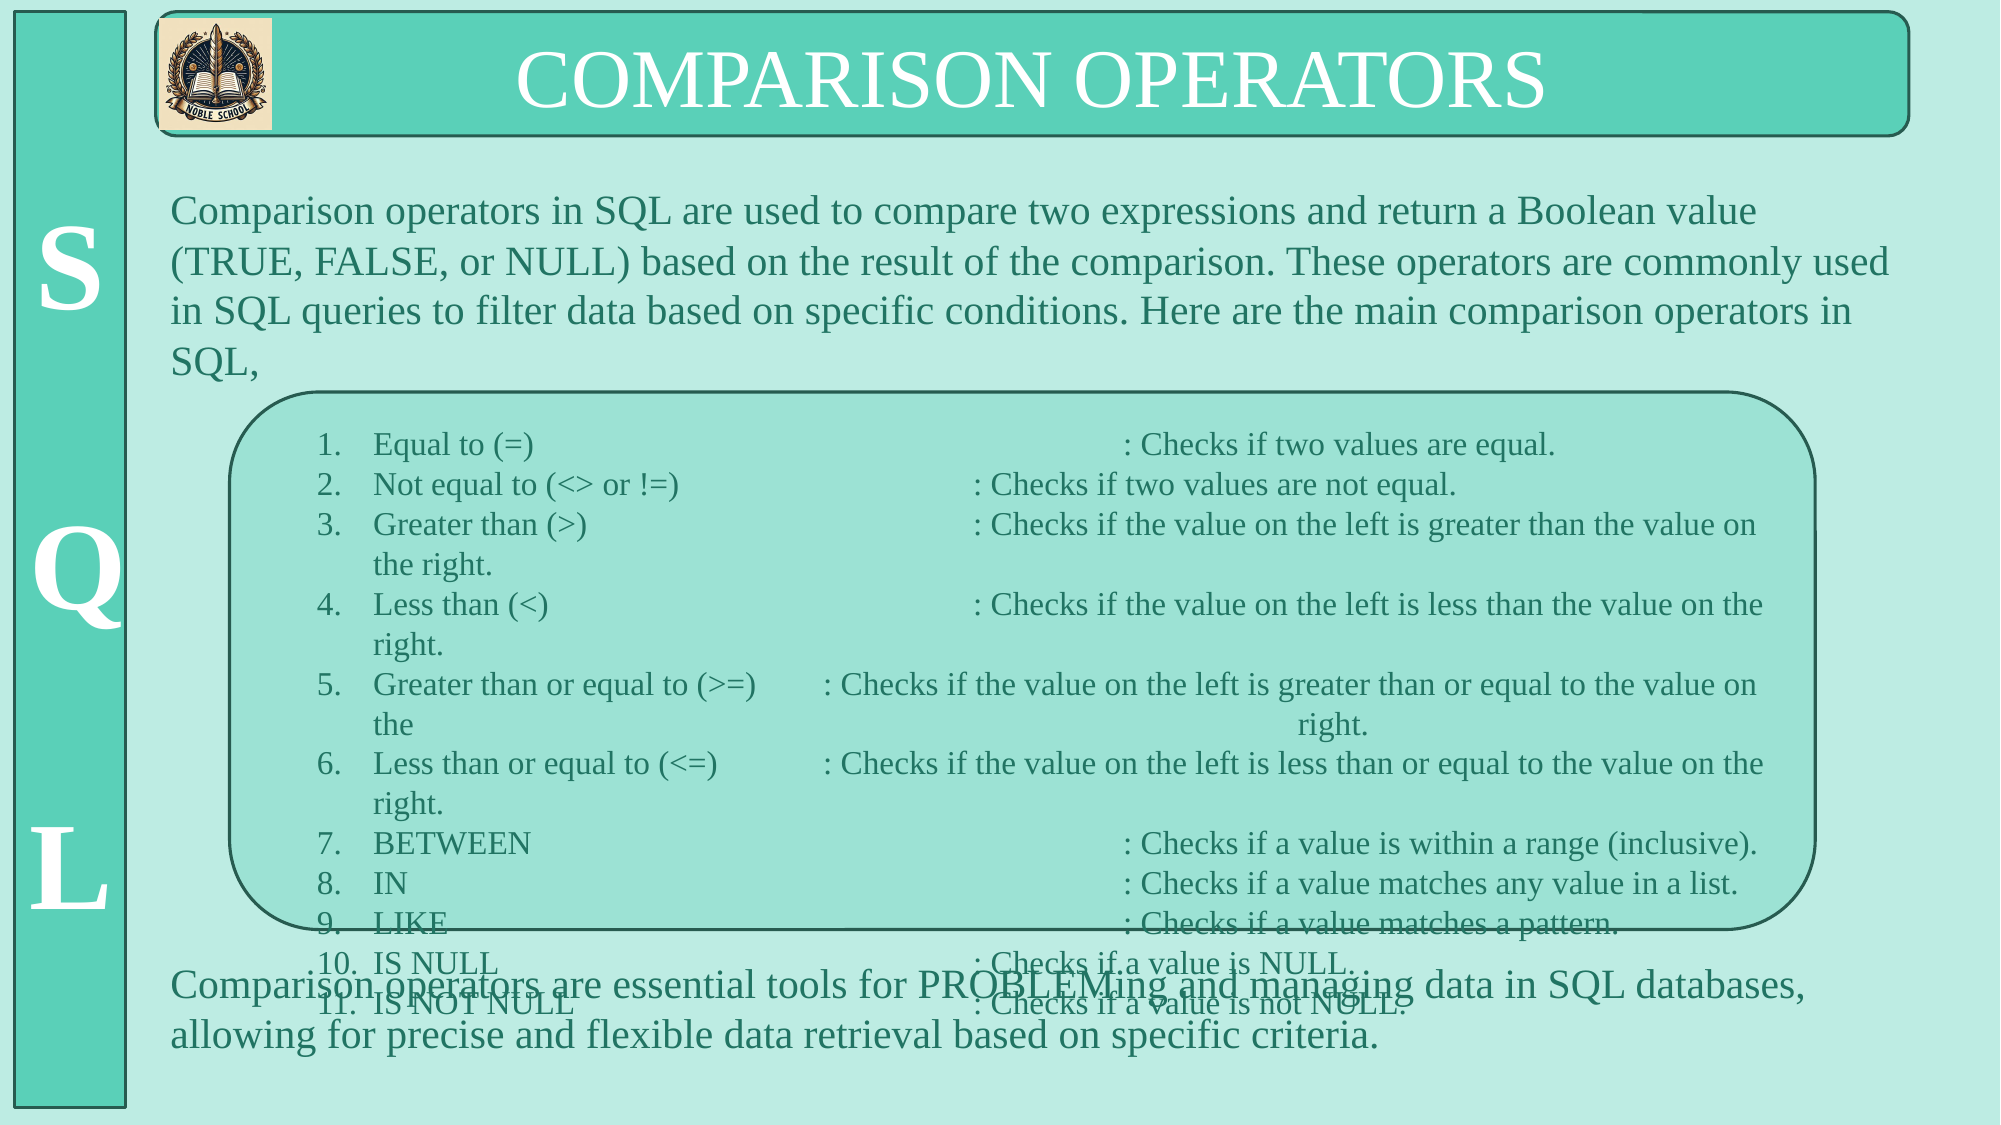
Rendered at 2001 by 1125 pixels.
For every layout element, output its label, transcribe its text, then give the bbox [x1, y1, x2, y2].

text_box Equal to (=) : Checks if two values are equal. Not equal to (<> or !=) : Checks if two values are not equal. Greater than (>) : Checks if the value on the left is greater than the value on the right. Less than (<) : Checks if the value on the left is less than the value on the right. Greater than or equal to (>=) : Checks if the value on the left is greater than or equal to the value on the right. Less than or equal to (<=) : Checks if the value on the left is less than or equal to the value on the right. BETWEEN : Checks if a value is within a range (inclusive). IN : Checks if a value matches any value in a list. LIKE : Checks if a value matches a pattern. IS NULL : Checks if a value is NULL. IS NOT NULL : Checks if a value is not NULL. [302, 414, 1816, 949]
text_box COMPARISON OPERATORS [159, 10, 1911, 138]
picture [159, 17, 272, 130]
text_box COMPARISON OPERATORS [154, 18, 159, 129]
text_box Comparison operators are essential tools for PROBLEMing and managing data in SQL databases, allowing for precise and flexible data retrieval based on specific criteria. [155, 949, 1909, 1064]
text_box Comparison operators in SQL are used to compare two expressions and return a Boolean value (TRUE, FALSE, or NULL) based on the result of the comparison. These operators are commonly used in SQL queries to filter data based on specific conditions. Here are the main comparison operators in SQL, [155, 175, 1909, 391]
text_box [227, 391, 1787, 930]
text_box S Q L [13, 10, 127, 1109]
